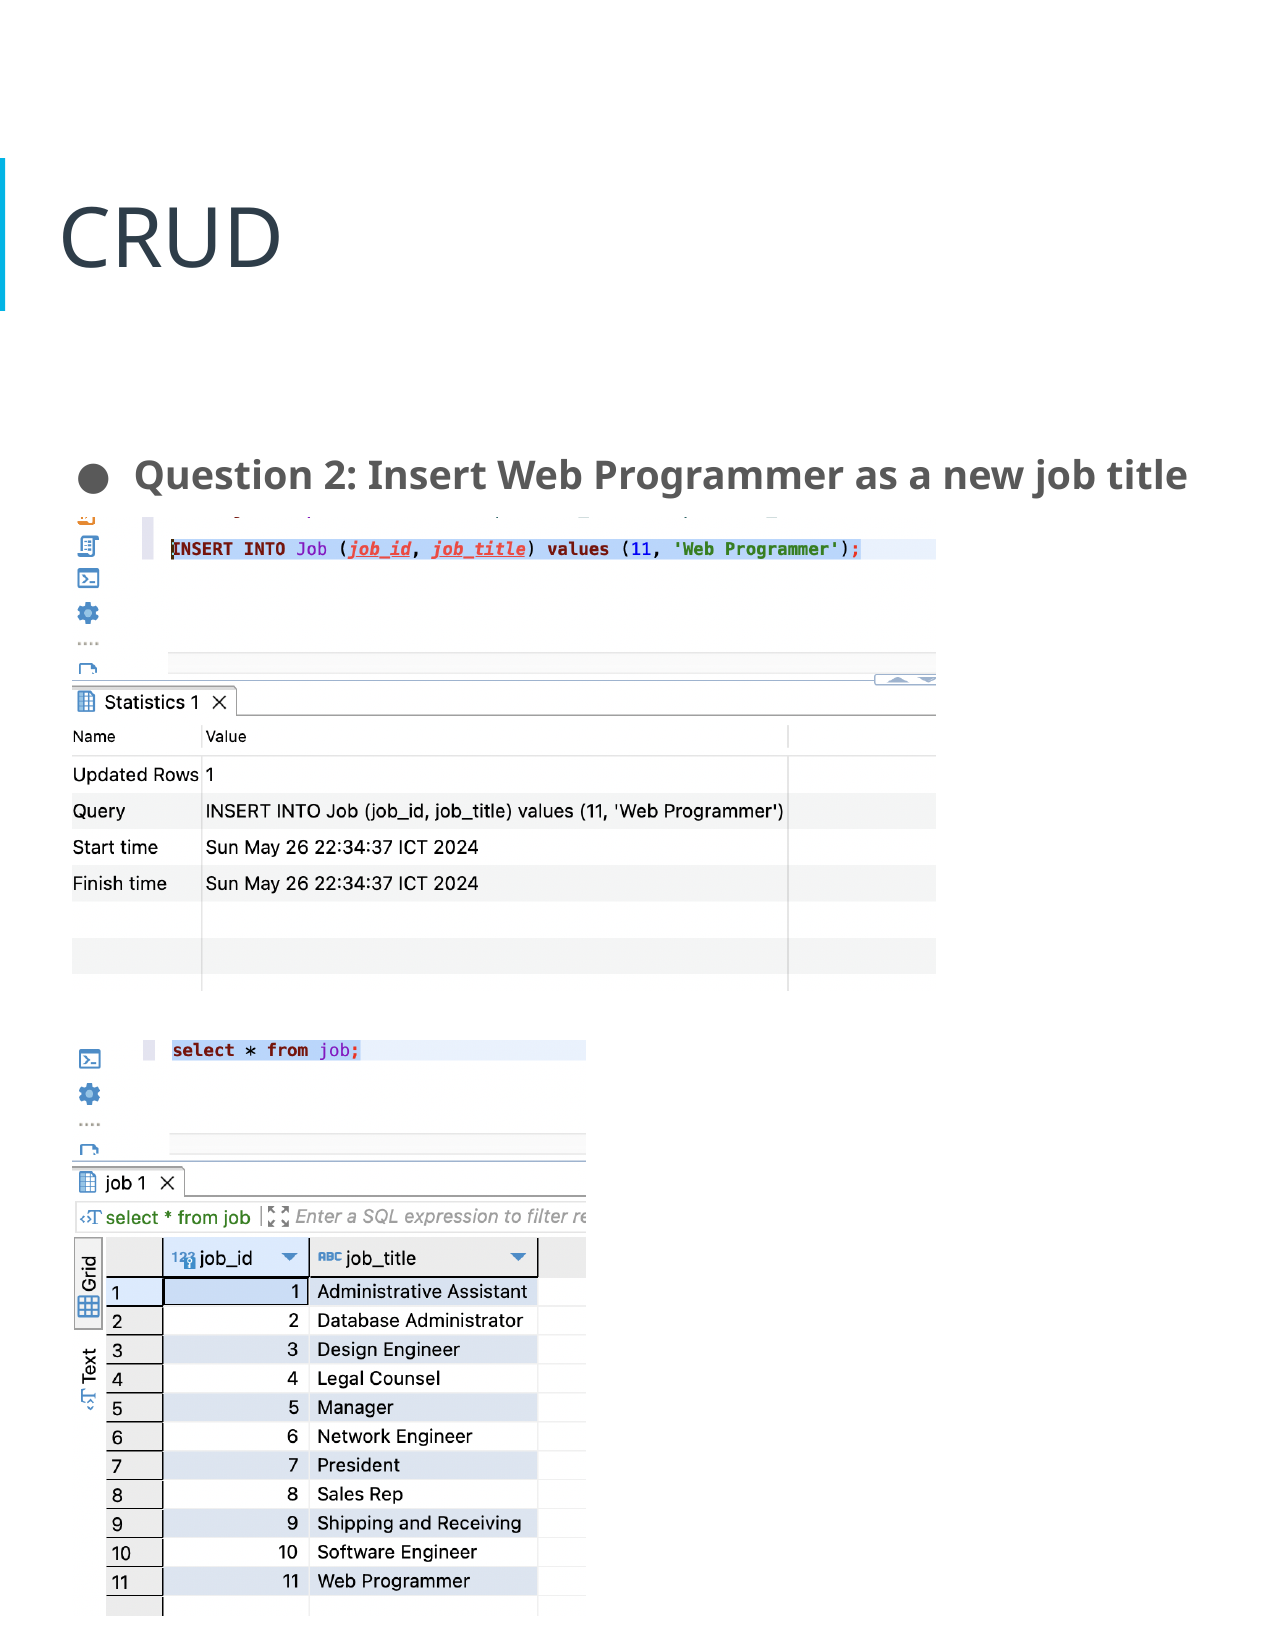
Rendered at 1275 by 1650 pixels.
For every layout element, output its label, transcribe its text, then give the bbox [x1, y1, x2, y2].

picture [71, 517, 937, 991]
picture [71, 1040, 586, 1616]
list Question 2: Insert Web Programmer as a new job title [43, 347, 1232, 1616]
title CRUD [43, 142, 1232, 327]
